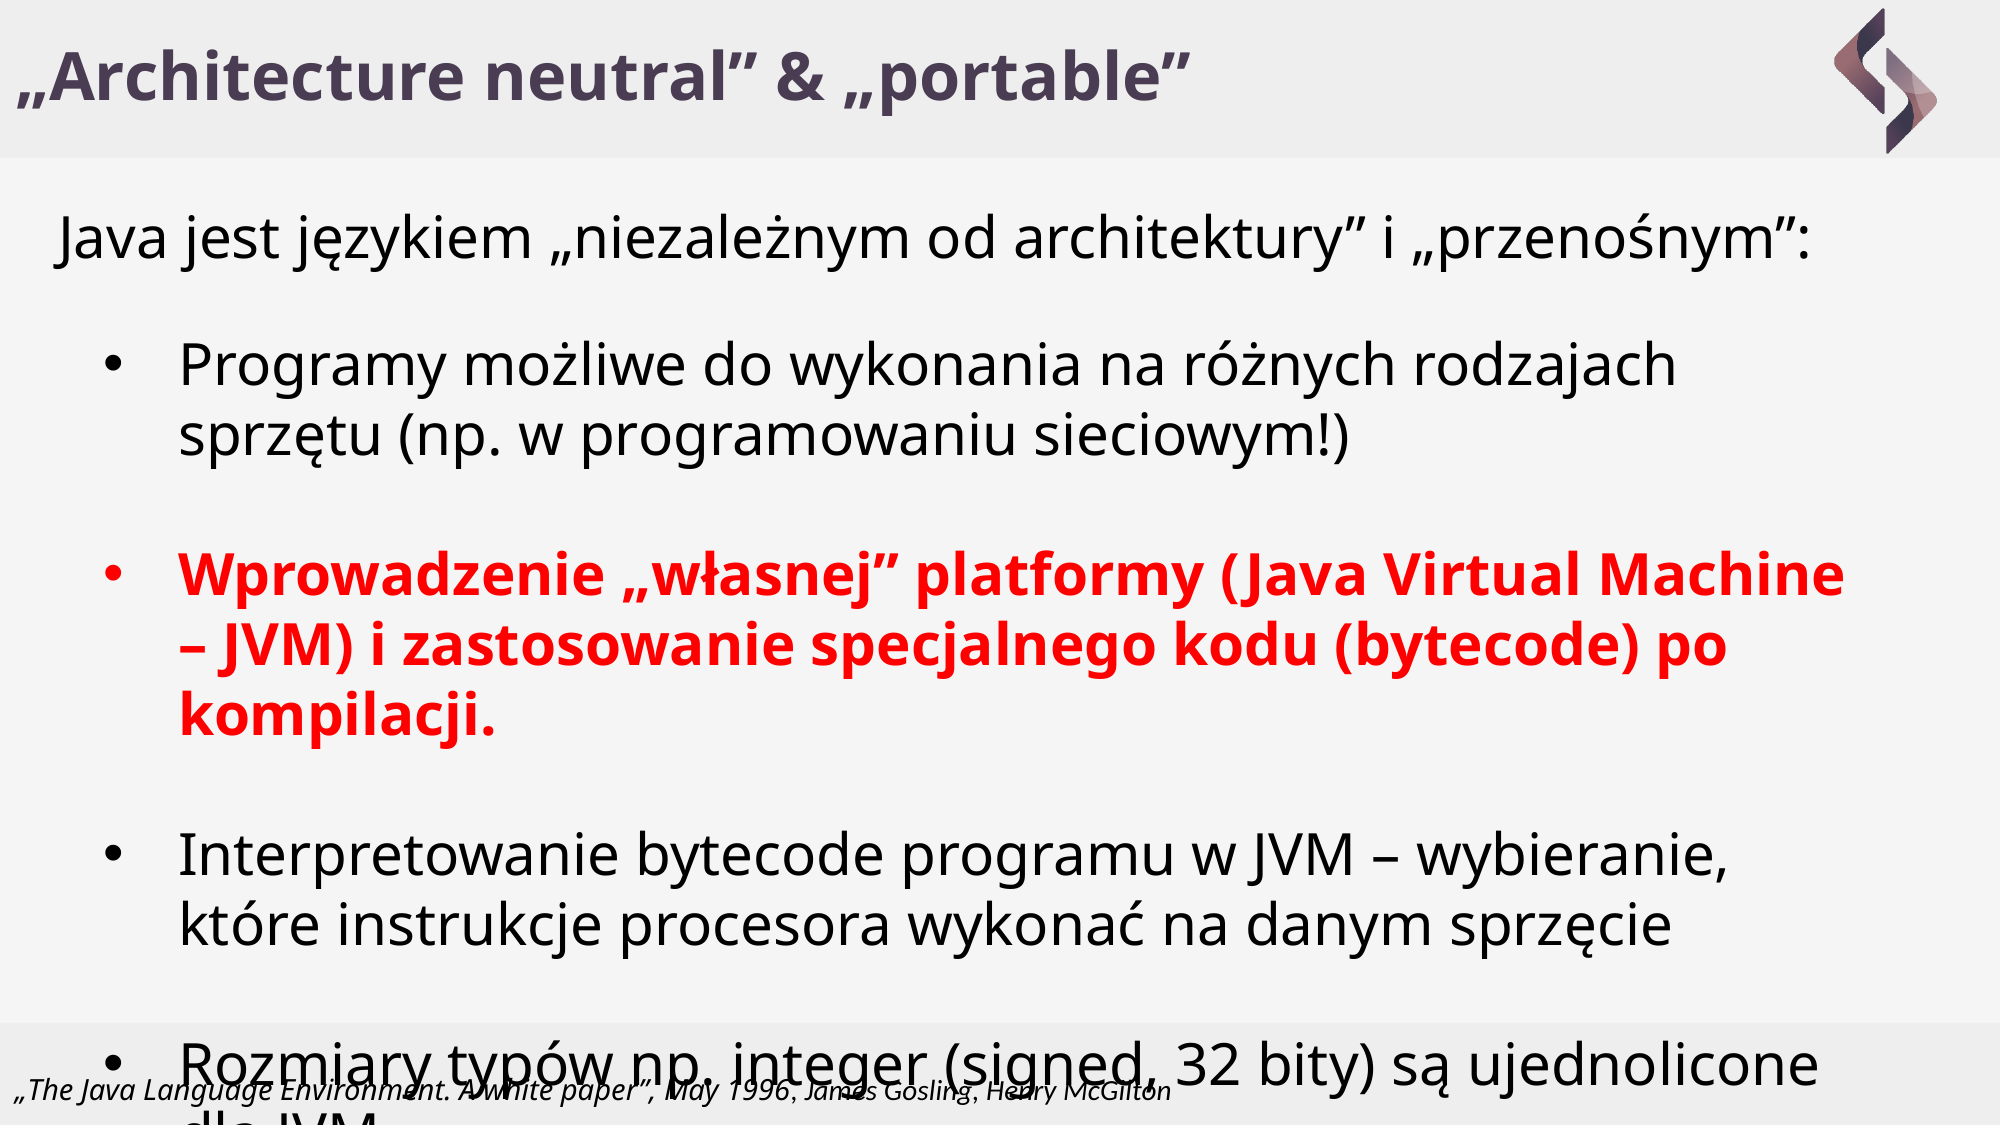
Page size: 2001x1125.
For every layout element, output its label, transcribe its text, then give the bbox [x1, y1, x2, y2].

text_box Programy możliwe do wykonania na różnych rodzajach sprzętu (np. w programowaniu sieciowym!) Wprowadzenie „własnej” platformy (Java Virtual Machine – JVM) i zastosowanie specjalnego kodu (bytecode) po kompilacji. Interpretowanie bytecode programu w JVM – wybieranie, które instrukcje procesora wykonać na danym sprzęcie Rozmiary typów np. integer (signed, 32 bity) są ujednolicone dla JVM [88, 1115, 1879, 1125]
picture [1787, 0, 2001, 166]
text_box Java jest językiem „niezależnym od architektury” i „przenośnym”: [43, 192, 1924, 278]
text_box „The Java Language Environment. A white paper”, May 1996, James Gosling, Henry McGilton [0, 1064, 1880, 1115]
title „Architecture neutral” & „portable” [0, 0, 1788, 158]
text_box Programy możliwe do wykonania na różnych rodzajach sprzętu (np. w programowaniu sieciowym!) Wprowadzenie „własnej” platformy (Java Virtual Machine – JVM) i zastosowanie specjalnego kodu (bytecode) po kompilacji. Interpretowanie bytecode programu w JVM – wybieranie, które instrukcje procesora wykonać na danym sprzęcie Rozmiary typów np. integer (signed, 32 bity) są ujednolicone dla JVM [88, 320, 1879, 1064]
